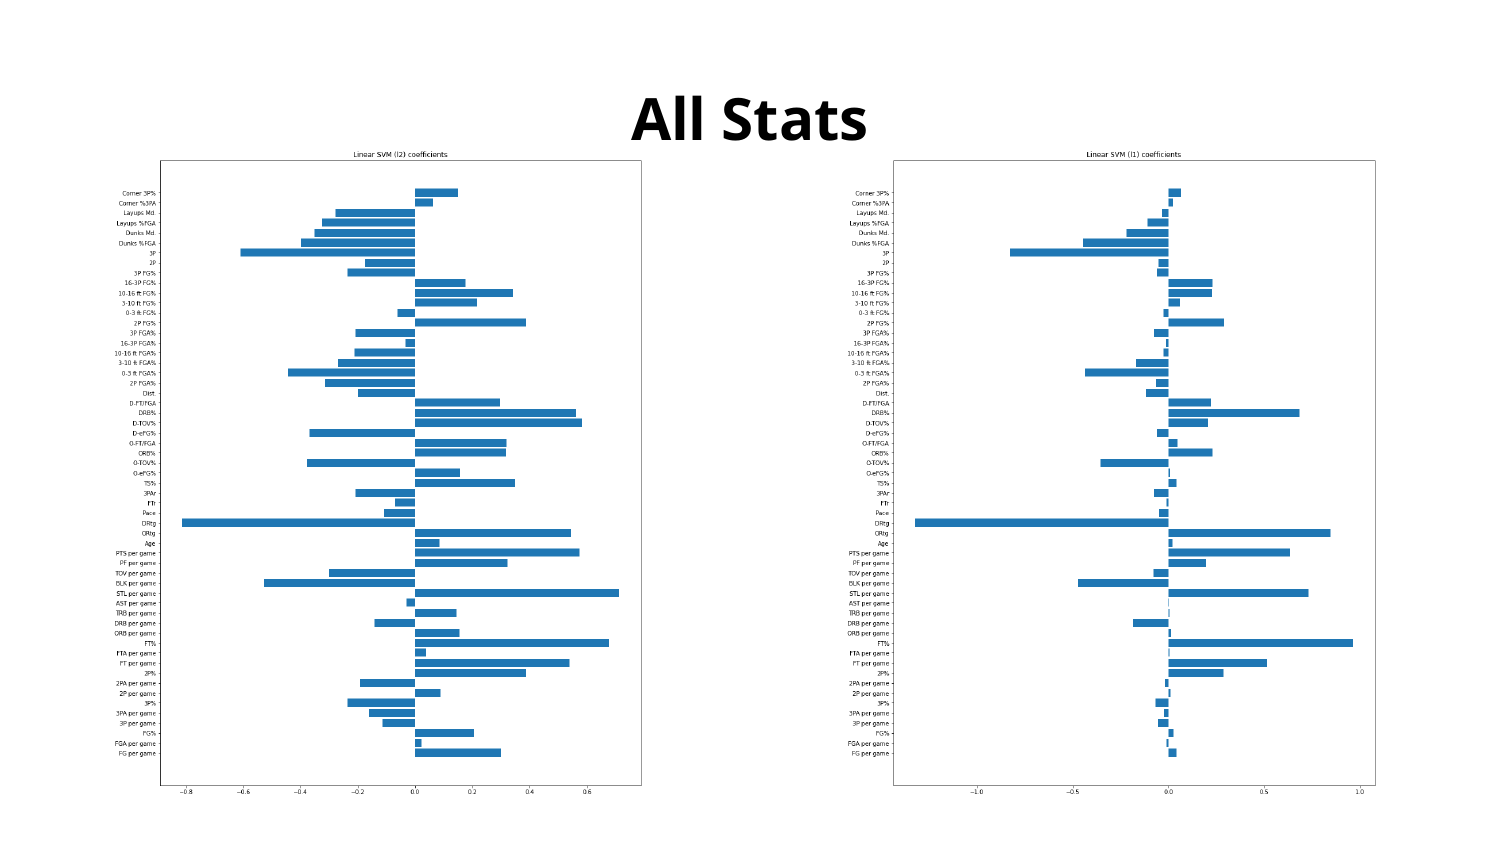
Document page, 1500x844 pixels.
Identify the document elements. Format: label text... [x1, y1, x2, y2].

title All Stats [75, 67, 1425, 162]
picture [109, 147, 645, 799]
picture [843, 147, 1378, 799]
